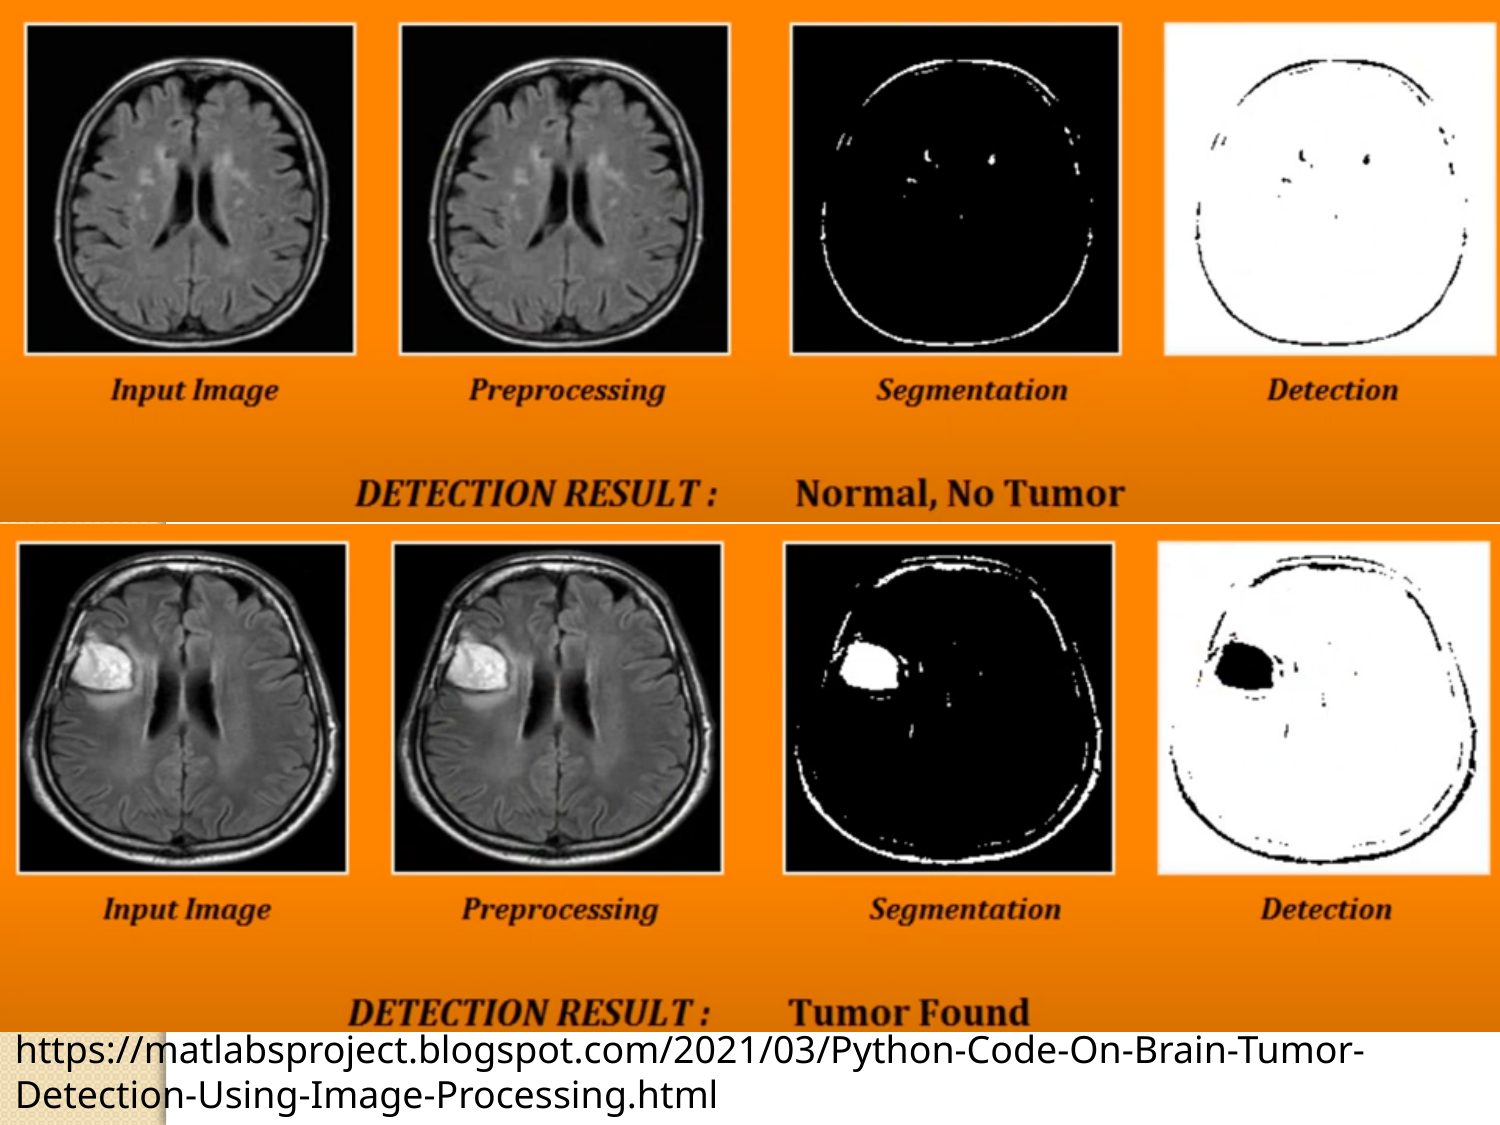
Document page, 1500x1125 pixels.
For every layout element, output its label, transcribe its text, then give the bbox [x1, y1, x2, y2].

picture [0, 524, 1500, 1032]
text_box https://matlabsproject.blogspot.com/2021/03/Python-Code-On-Brain-Tumor-Detection-Using-Image-Processing.html [0, 1042, 1500, 1124]
picture [0, 0, 1500, 522]
